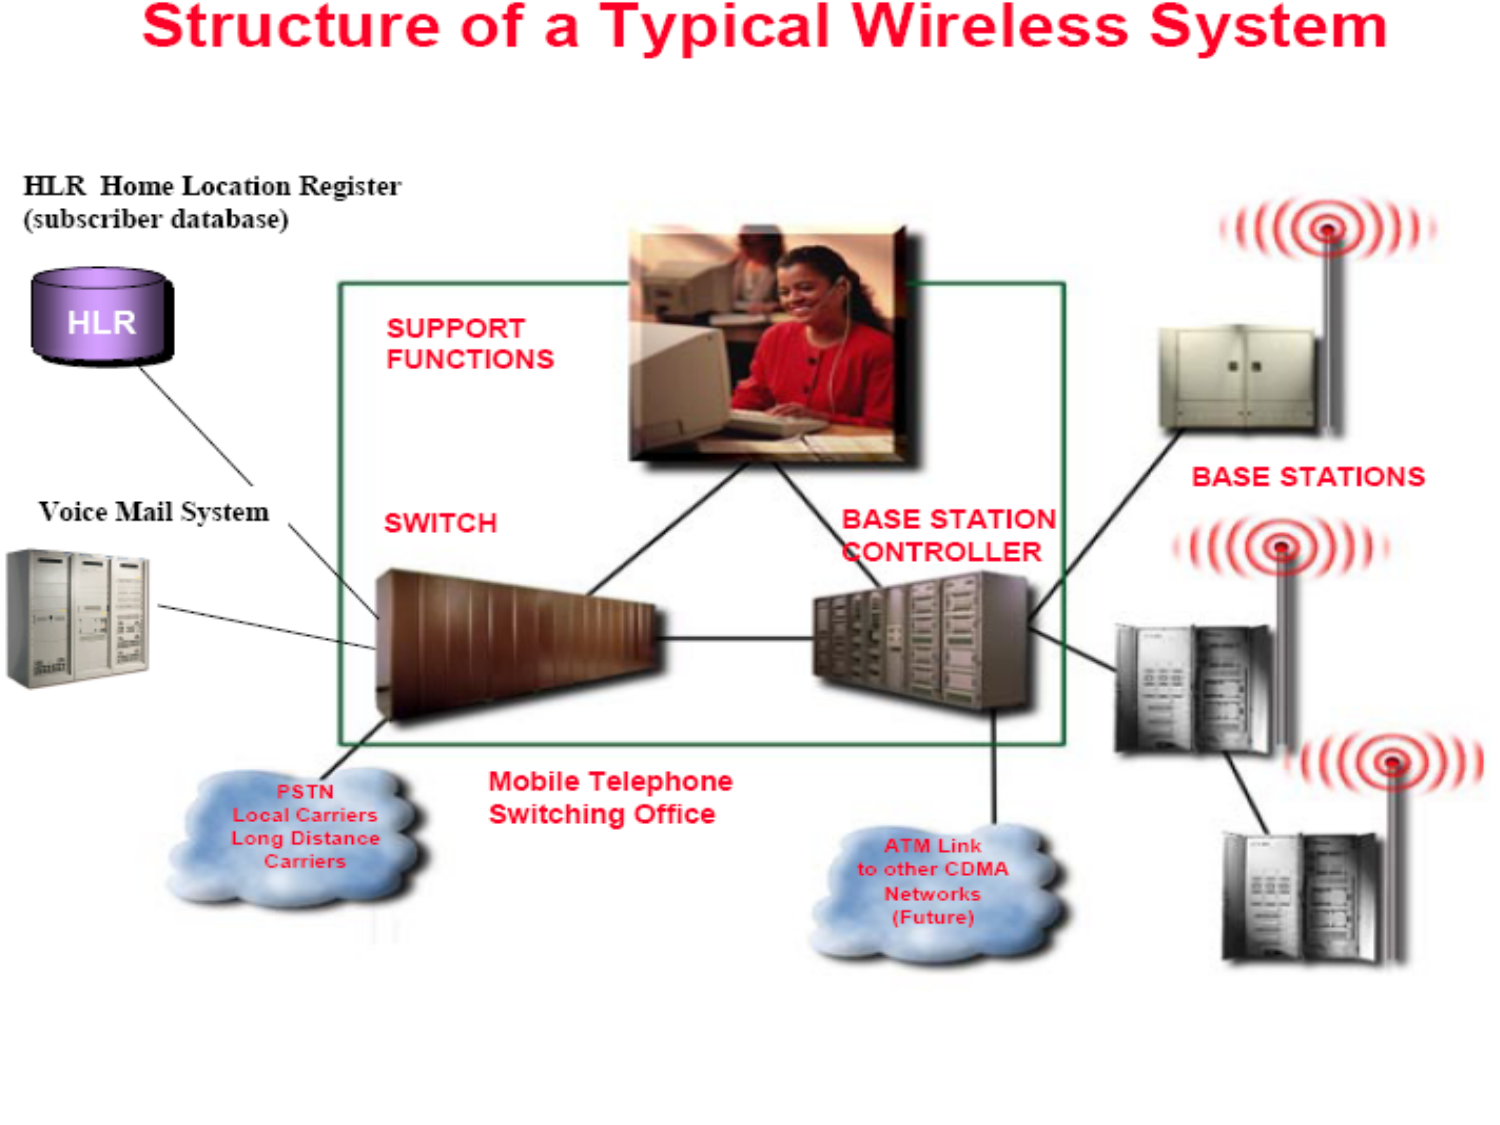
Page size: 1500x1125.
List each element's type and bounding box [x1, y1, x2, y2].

list [0, 0, 1500, 1006]
